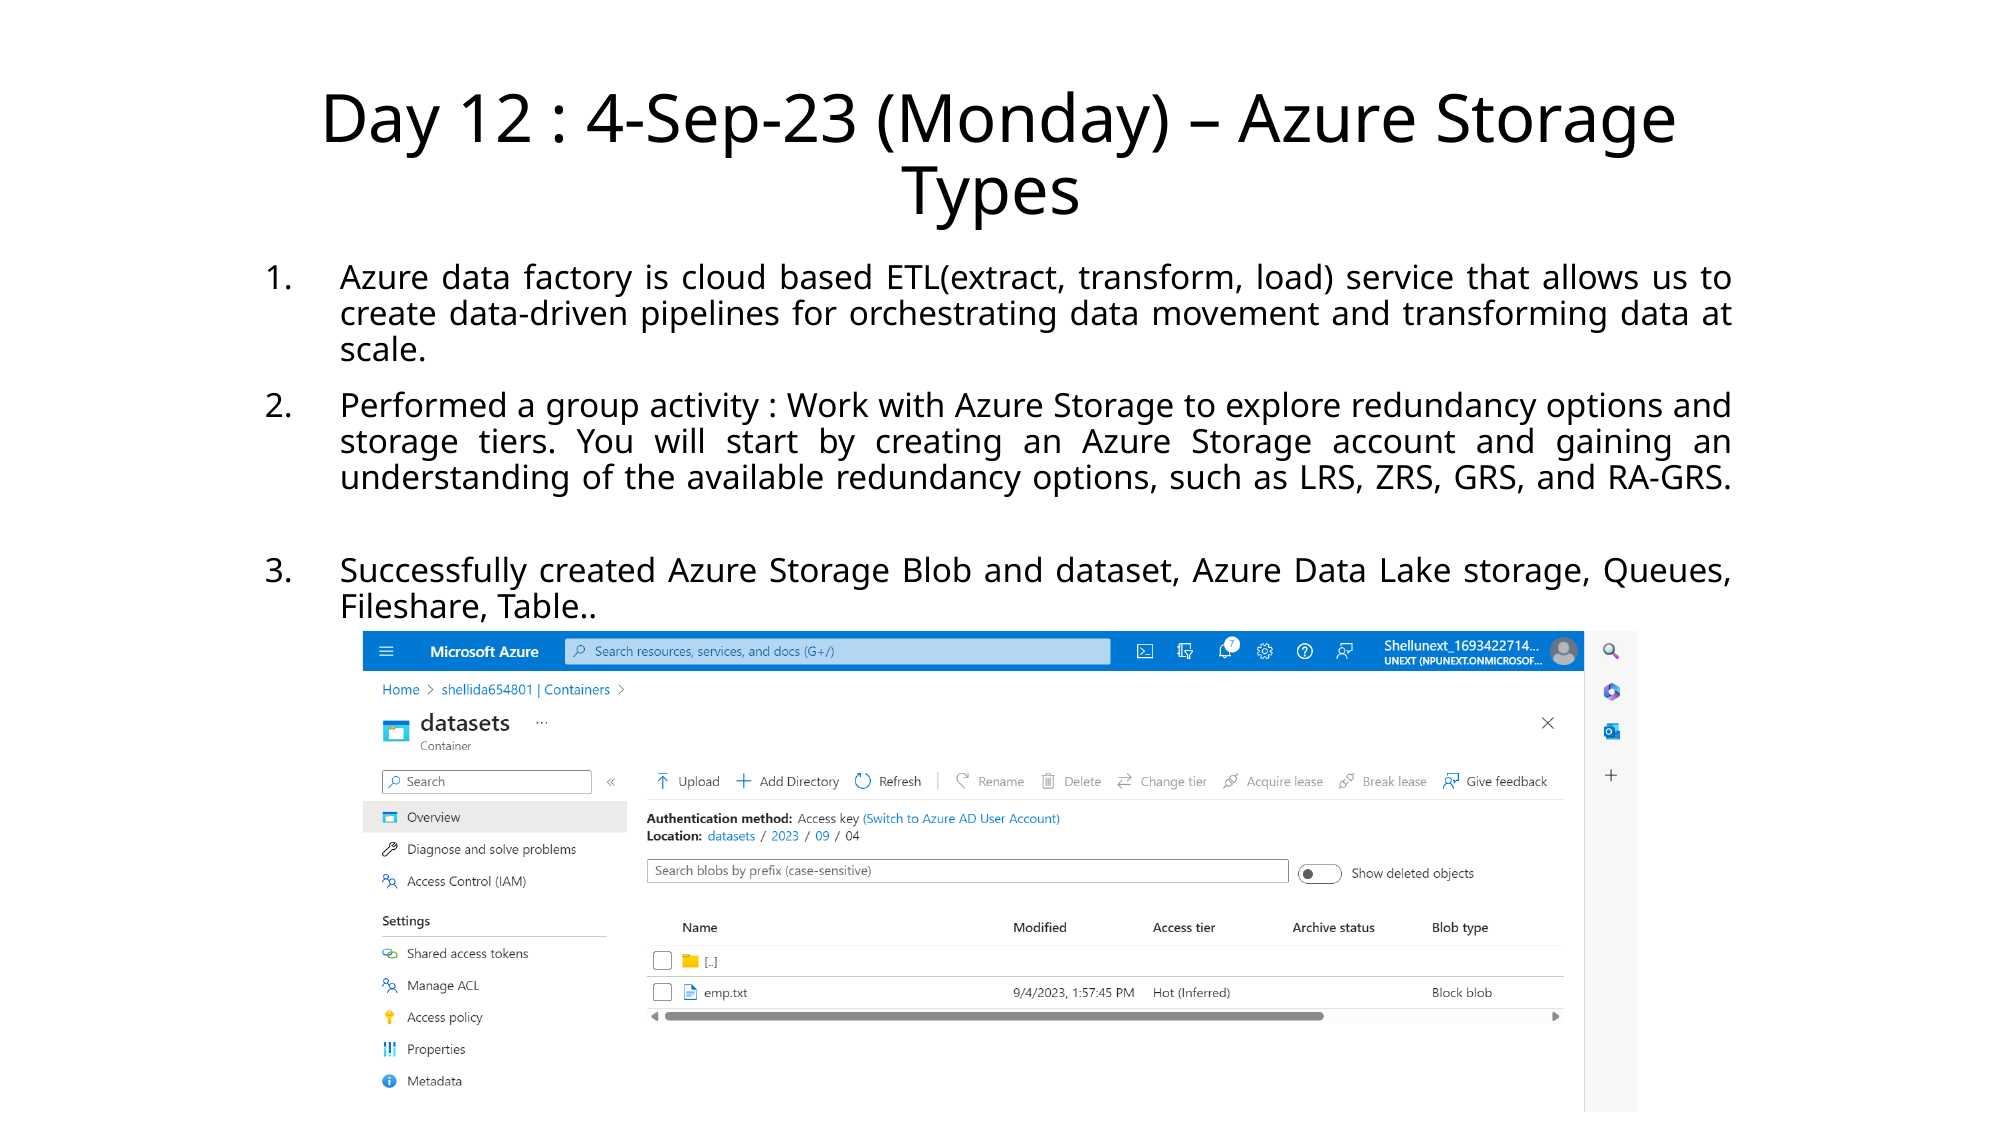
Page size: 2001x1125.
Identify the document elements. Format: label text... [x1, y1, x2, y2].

picture [362, 631, 1638, 1112]
subtitle Azure data factory is cloud based ETL(extract, transform, load) service that allows us to create data-driven pipelines for orchestrating data movement and transforming data at scale. Performed a group activity : Work with Azure Storage to explore redundancy options and storage tiers. You will start by creating an Azure Storage account and gaining an understanding of the available redundancy options, such as LRS, ZRS, GRS, and RA-GRS. Successfully created Azure Storage Blob and dataset, Azure Data Lake storage, Queues, Fileshare, Table.. [249, 253, 1750, 1125]
title Day 12 : 4-Sep-23 (Monday) – Azure Storage Types [249, 107, 1750, 237]
